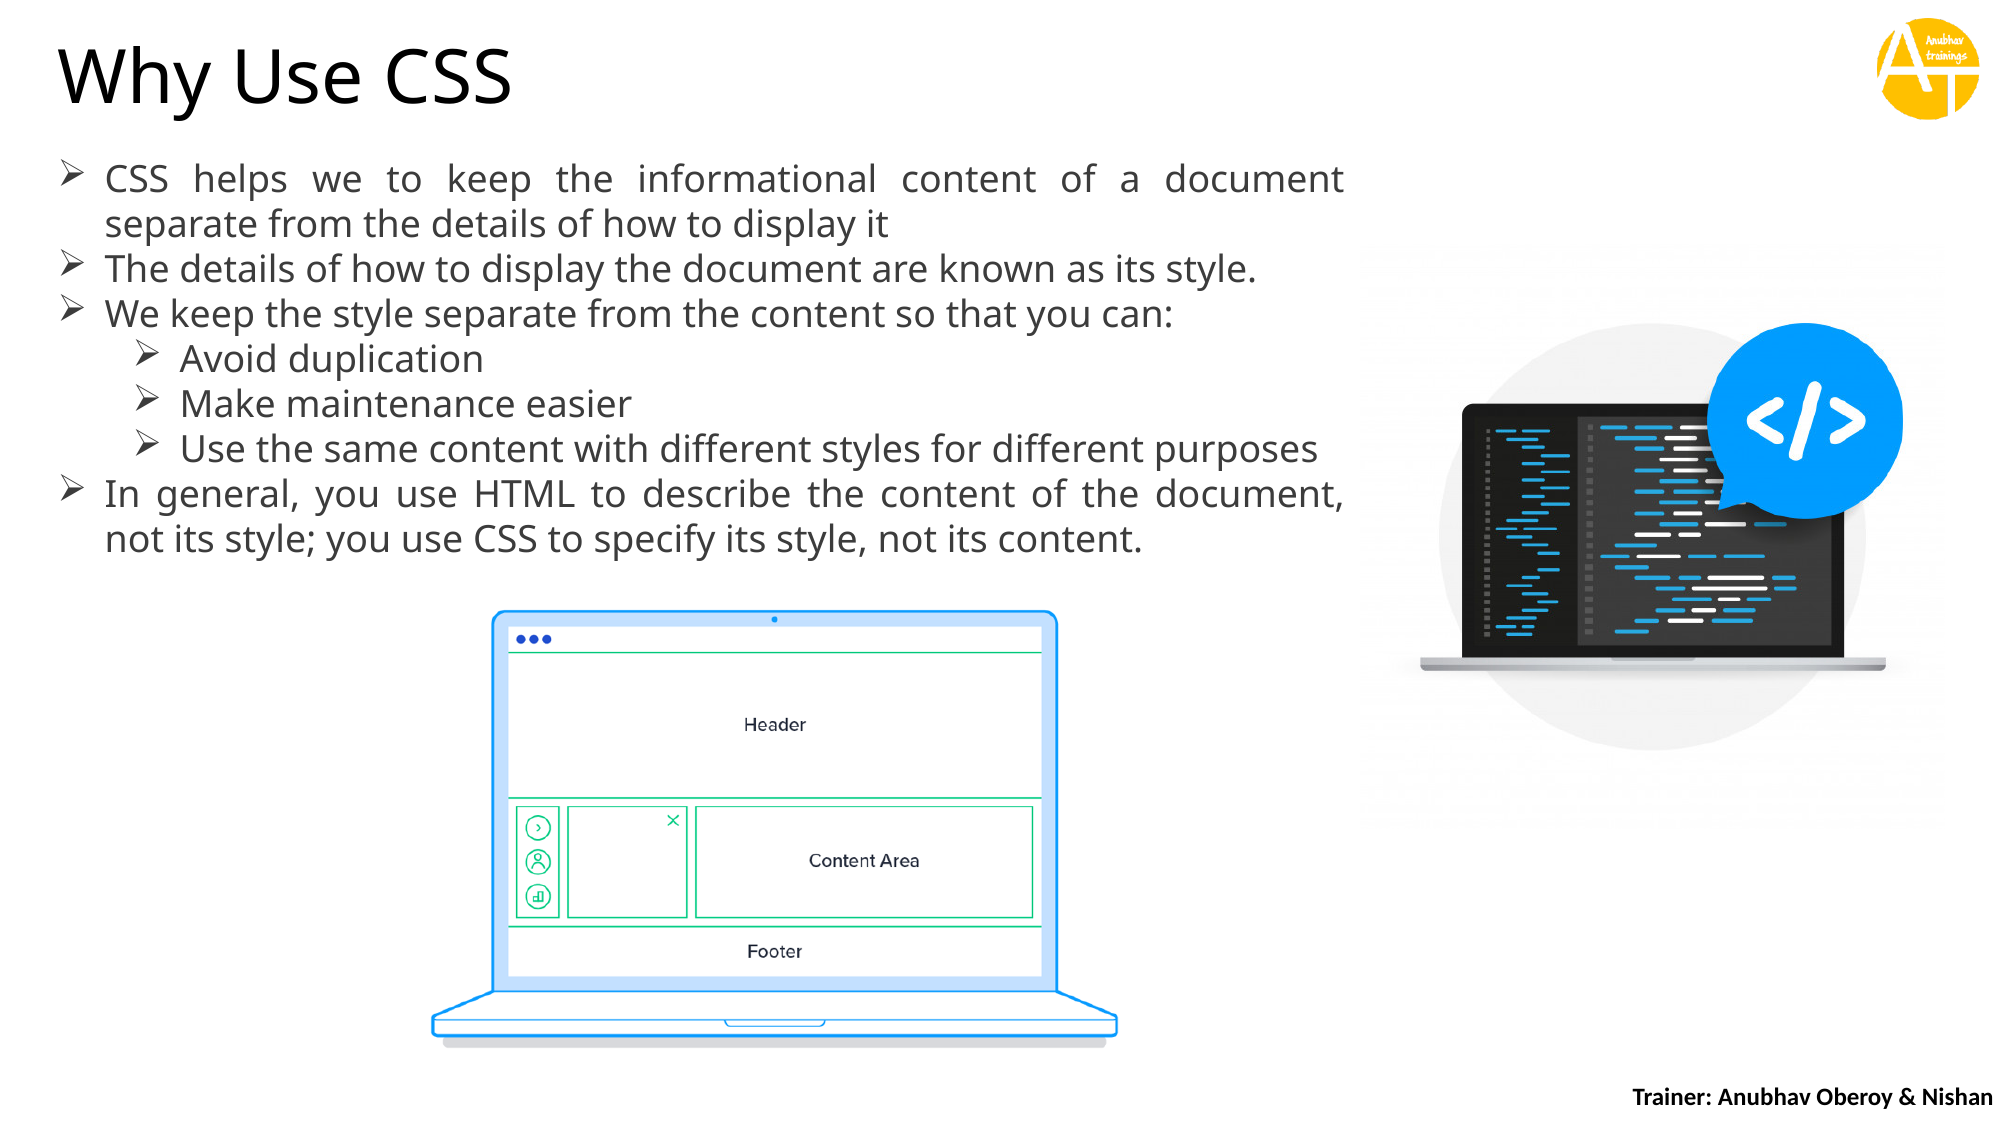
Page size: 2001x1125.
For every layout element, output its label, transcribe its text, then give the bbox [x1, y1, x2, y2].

text_box CSS helps we to keep the informational content of a document separate from the details of how to display it The details of how to display the document are known as its style. We keep the style separate from the content so that you can: Avoid duplication Make maintenance easier Use the same content with different styles for different purposes In general, you use HTML to describe the content of the document, not its style; you use CSS to specify its style, not its content. [42, 147, 1361, 658]
text_box [595, 451, 1111, 592]
picture [1866, 11, 1985, 128]
picture [406, 592, 1147, 1069]
text_box Why Use CSS [42, 30, 1896, 148]
footer Trainer: Anubhav Oberoy & Nishan [1601, 1083, 2000, 1108]
picture [1360, 244, 1945, 829]
